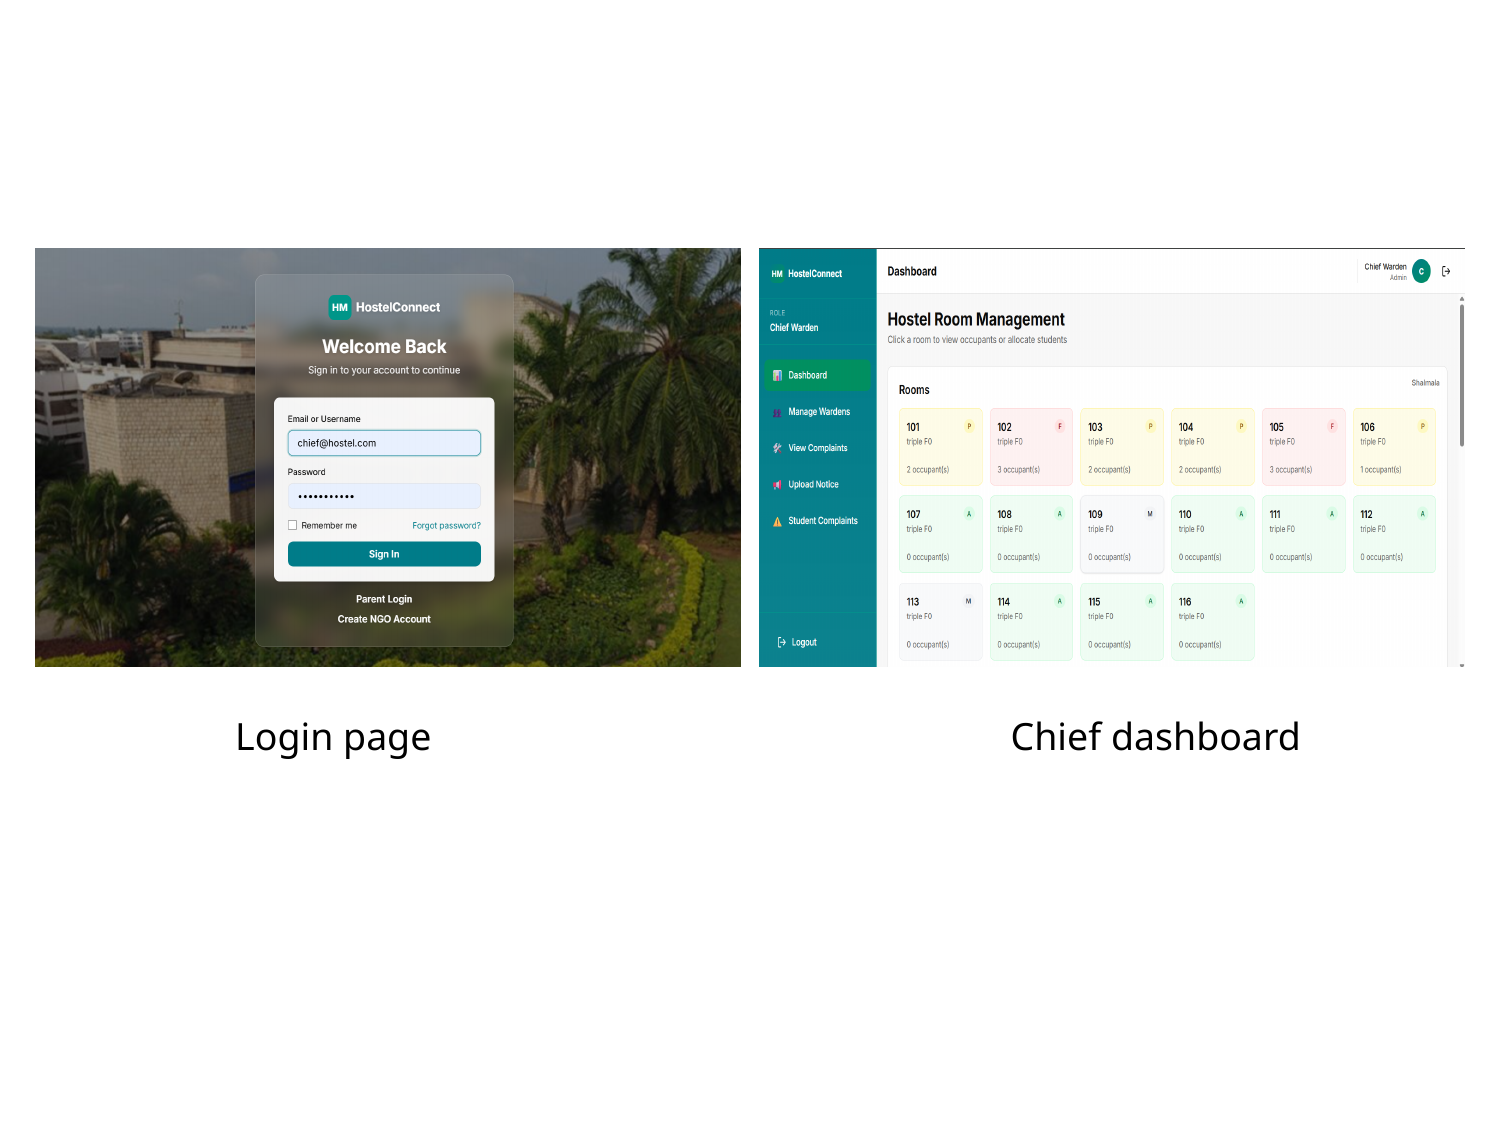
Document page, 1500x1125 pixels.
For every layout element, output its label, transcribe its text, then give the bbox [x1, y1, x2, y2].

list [35, 248, 741, 667]
text_box Chief dashboard [995, 705, 1316, 766]
text_box Login page [220, 705, 447, 766]
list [759, 248, 1465, 667]
